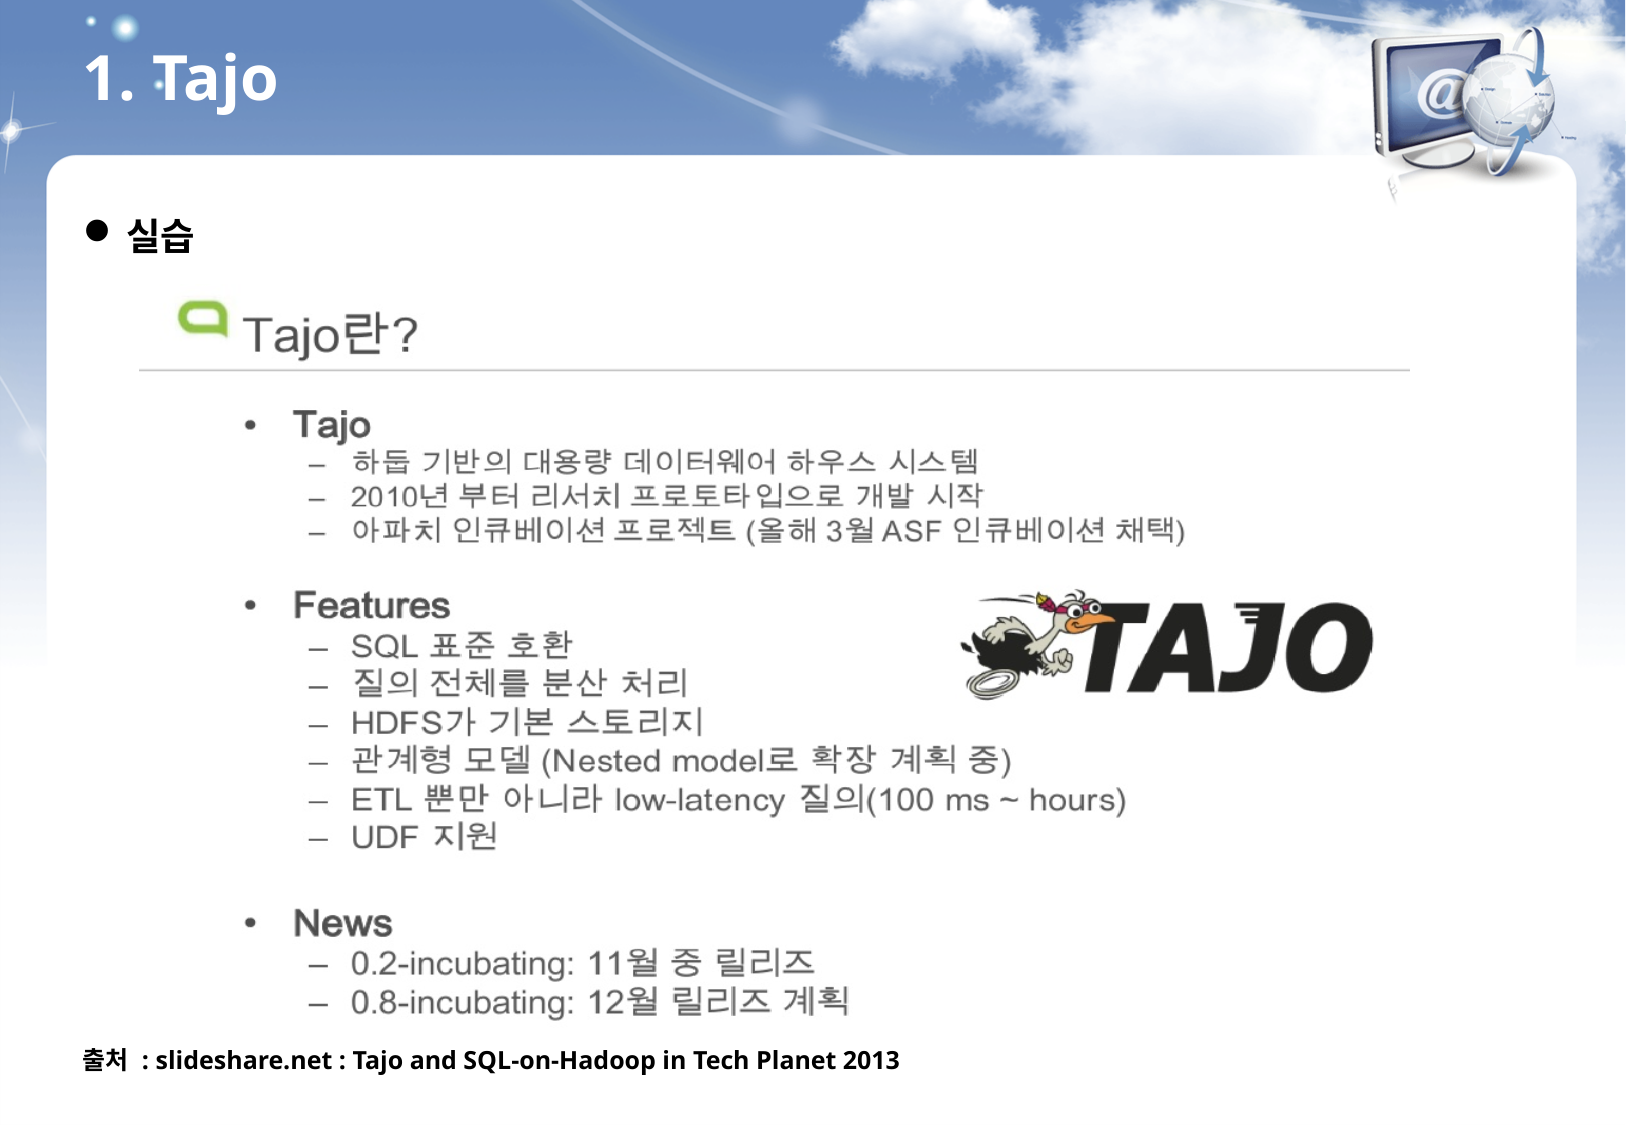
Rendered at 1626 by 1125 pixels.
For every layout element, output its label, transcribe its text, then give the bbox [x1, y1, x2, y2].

picture [0, 0, 1626, 1125]
text_box 1. Tajo [68, 31, 1464, 138]
title 실습 [68, 196, 1464, 400]
text_box 출처 : slideshare.net : Tajo and SQL-on-Hadoop in Tech Planet 2013 [68, 1037, 1114, 1082]
